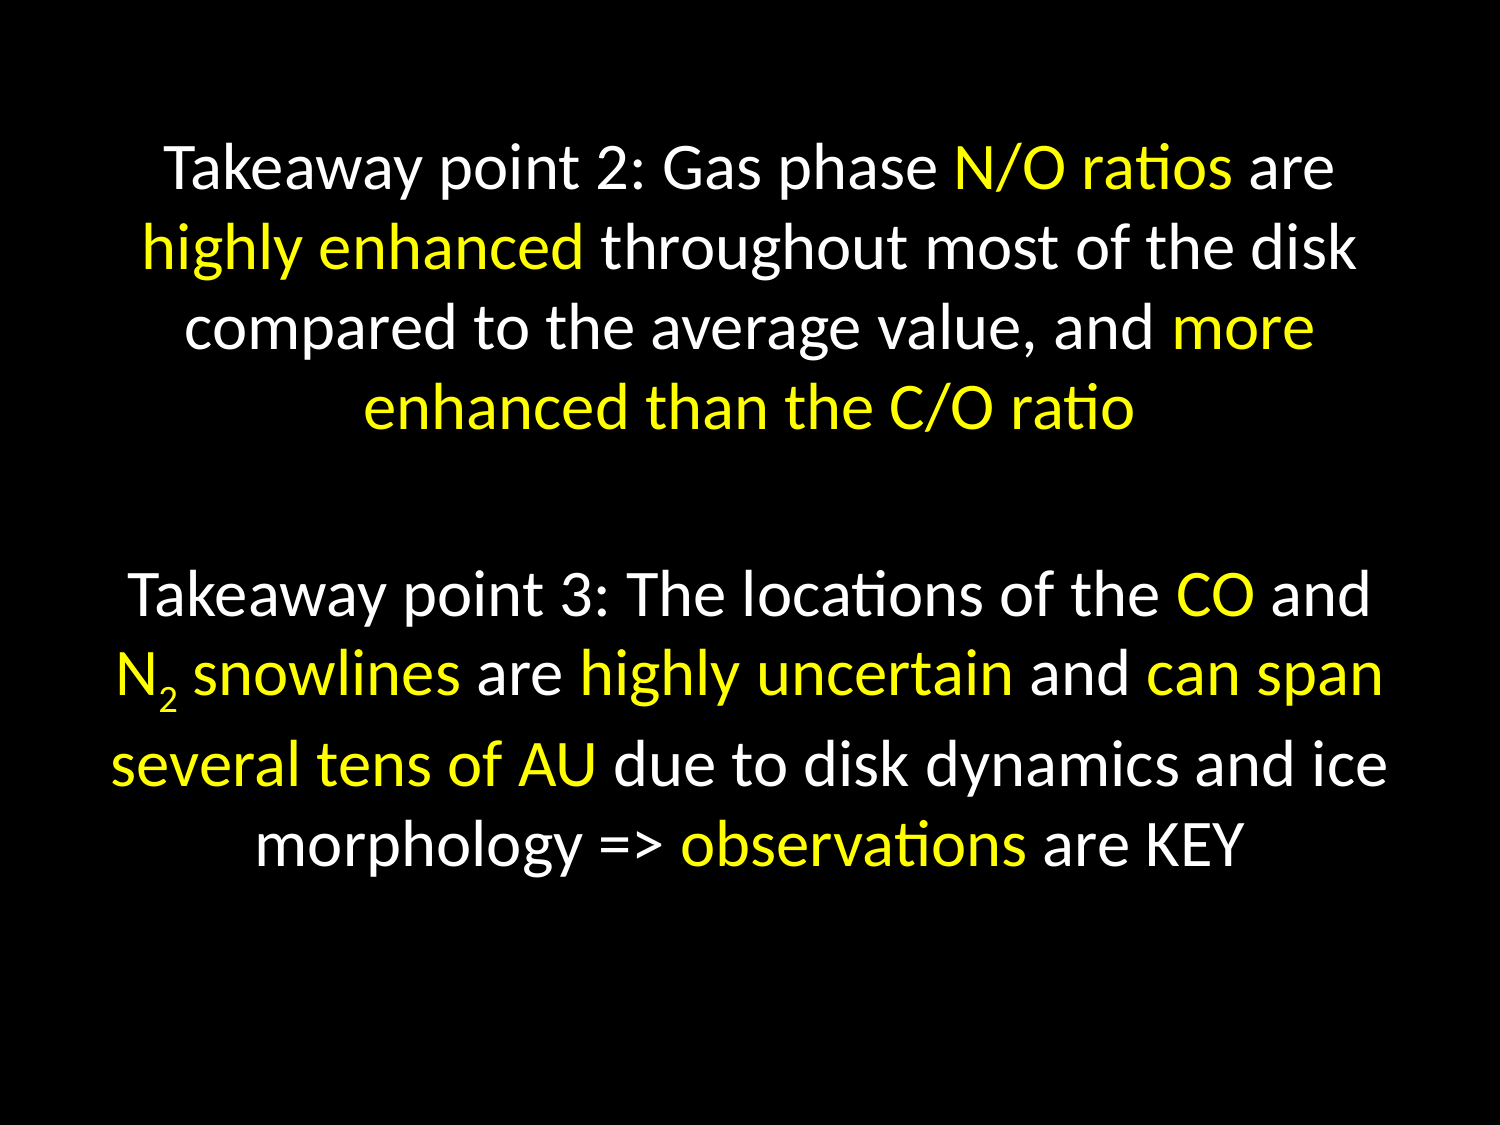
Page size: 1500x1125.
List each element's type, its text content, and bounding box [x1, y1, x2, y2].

list Takeaway point 2: Gas phase N/O ratios are highly enhanced throughout most of the disk compared to the average value, and more enhanced than the C/O ratio Takeaway point 3: The locations of the CO and N2 snowlines are highly uncertain and can span several tens of AU due to disk dynamics and ice morphology => observations are KEY [75, 115, 1425, 1005]
